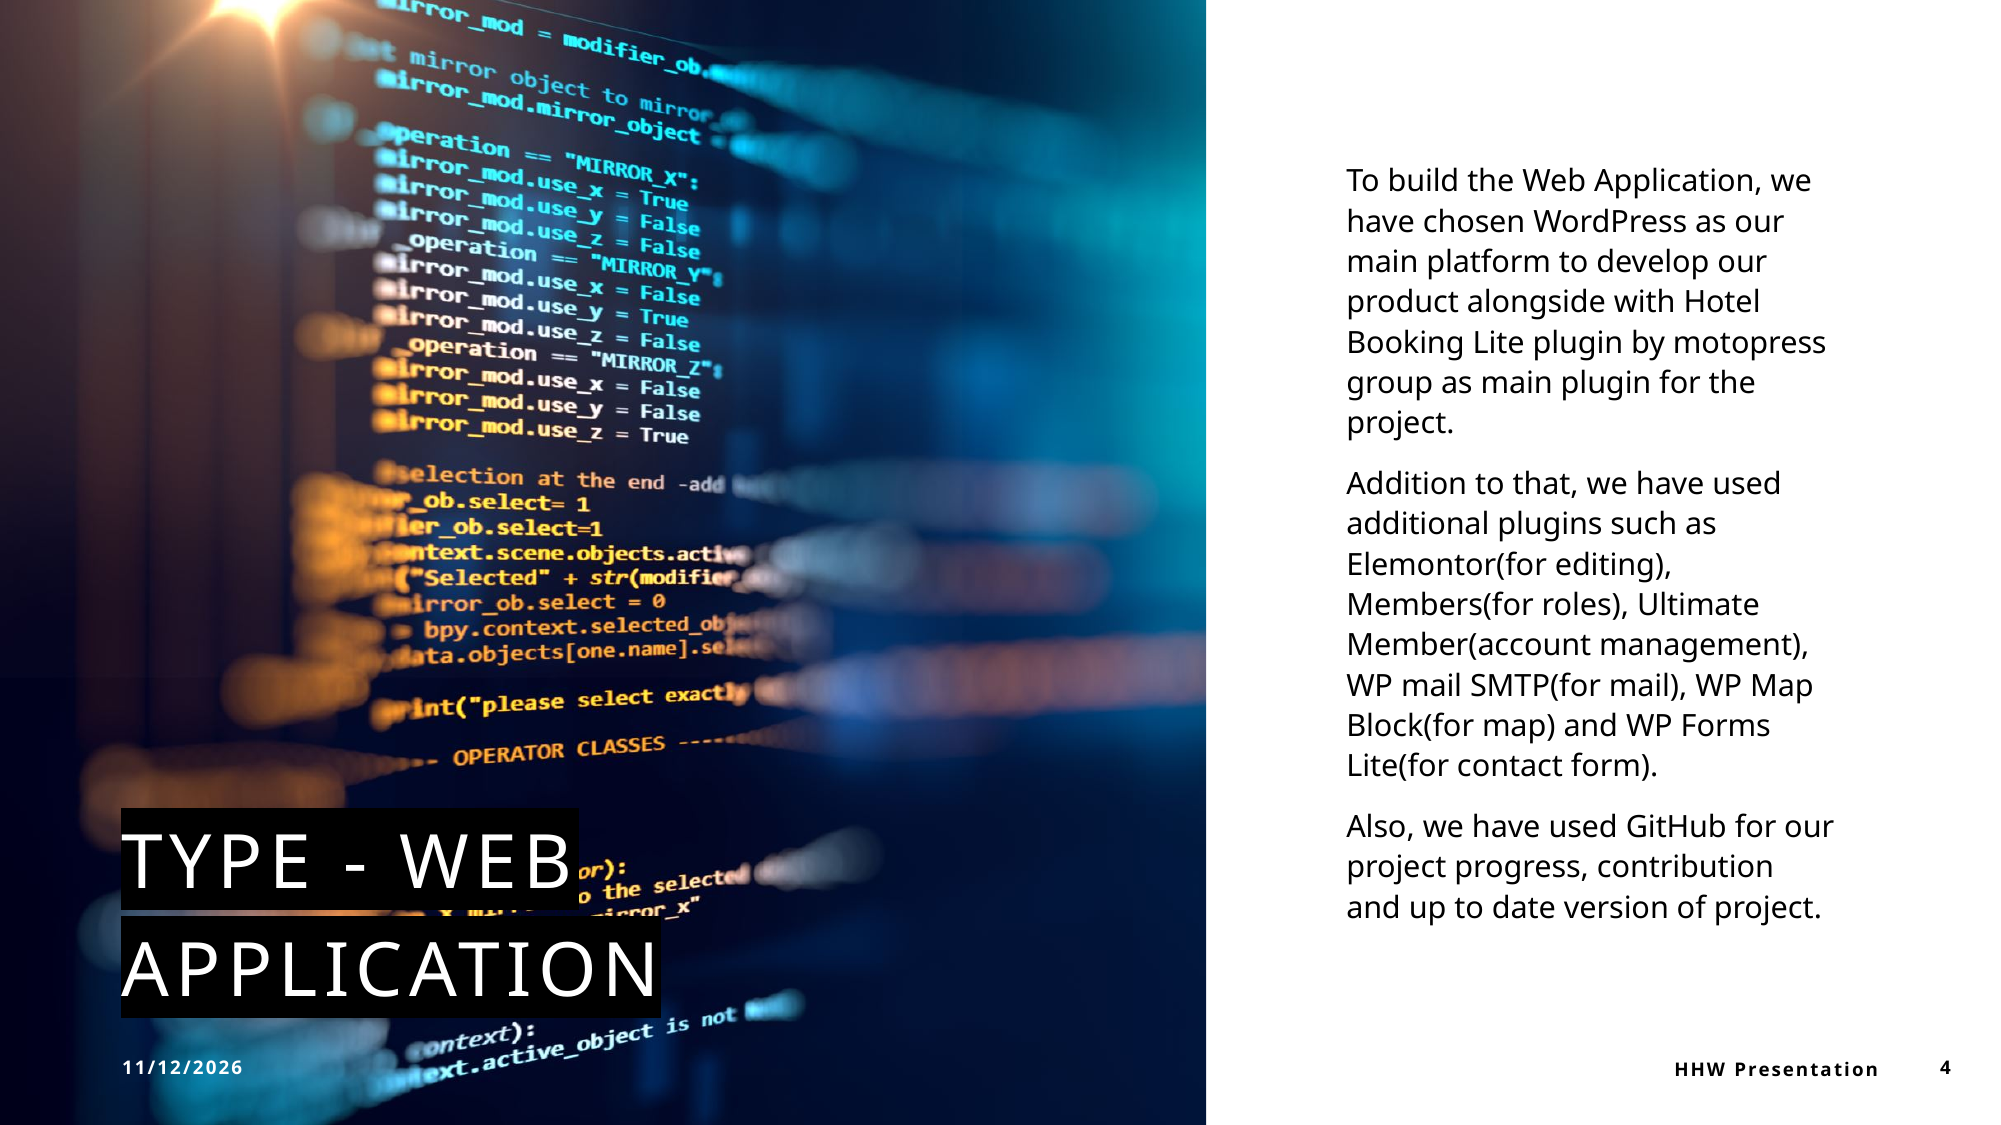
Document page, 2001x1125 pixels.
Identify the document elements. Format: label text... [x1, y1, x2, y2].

picture [171, 1061, 180, 1073]
slide_number 4 [1877, 1038, 1966, 1099]
picture [1091, 142, 1207, 502]
picture [194, 1061, 202, 1073]
picture [0, 0, 1207, 1125]
list To build the Web Application, we have chosen WordPress as our main platform to develop our product alongside with Hotel Booking Lite plugin by motopress group as main plugin for the project. Addition to that, we have used additional plugins such as Elemontor(for editing), Members(for roles), Ultimate Member(account management), WP mail SMTP(for mail), WP Map Block(for map) and WP Forms Lite(for contact form). Also, we have used GitHub for our project progress, contribution and up to date version of project. [1331, 149, 1850, 975]
footer HHW Presentation [1317, 1038, 1877, 1099]
picture [713, 69, 729, 78]
